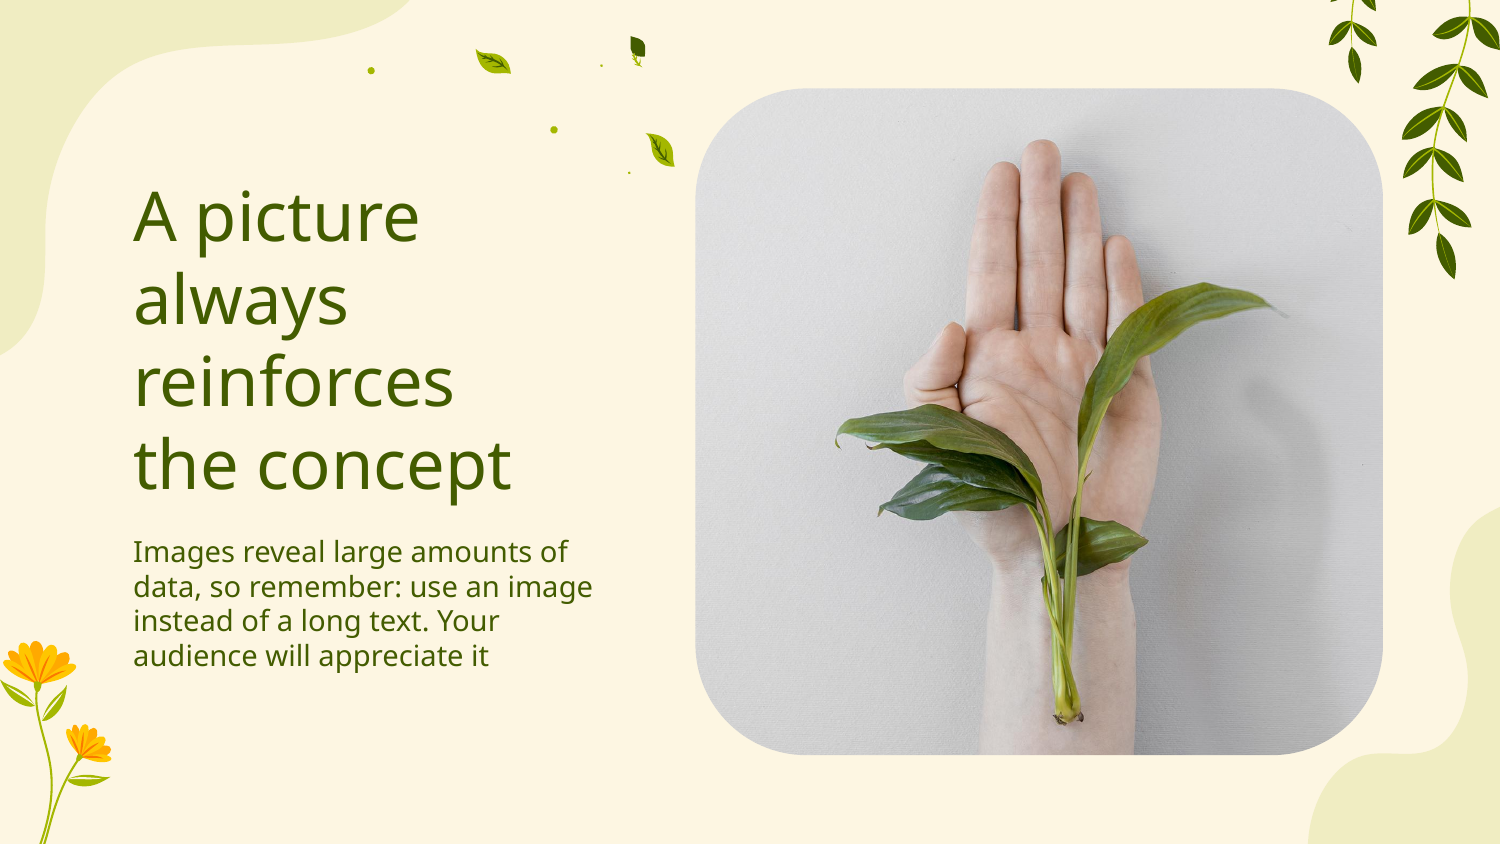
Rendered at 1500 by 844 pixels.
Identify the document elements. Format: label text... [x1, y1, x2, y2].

title A picture always reinforces the concept [118, 142, 623, 517]
subtitle Images reveal large amounts of data, so remember: use an image instead of a long text. Your audience will appreciate it [118, 517, 623, 701]
picture [695, 88, 1384, 756]
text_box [549, 125, 675, 175]
text_box [631, 54, 638, 61]
